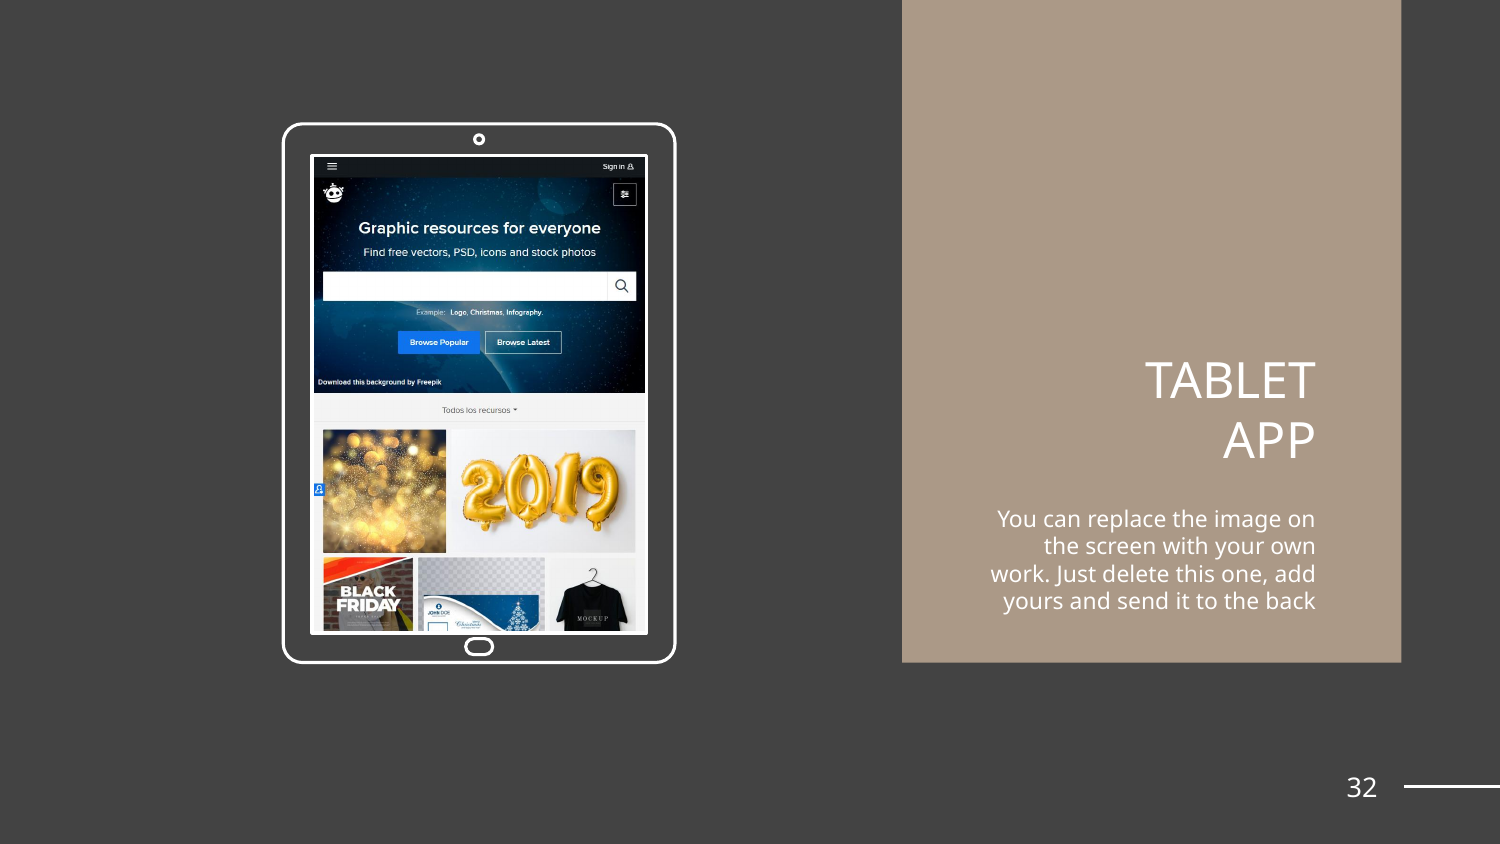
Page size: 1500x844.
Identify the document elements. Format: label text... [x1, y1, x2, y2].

slide_number 32 [1302, 766, 1393, 812]
title TABLET APP [958, 146, 1332, 484]
subtitle You can replace the image on the screen with your own work. Just delete this one, add yours and send it to the back [972, 489, 1332, 620]
text_box [902, 0, 1402, 663]
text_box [282, 123, 676, 663]
